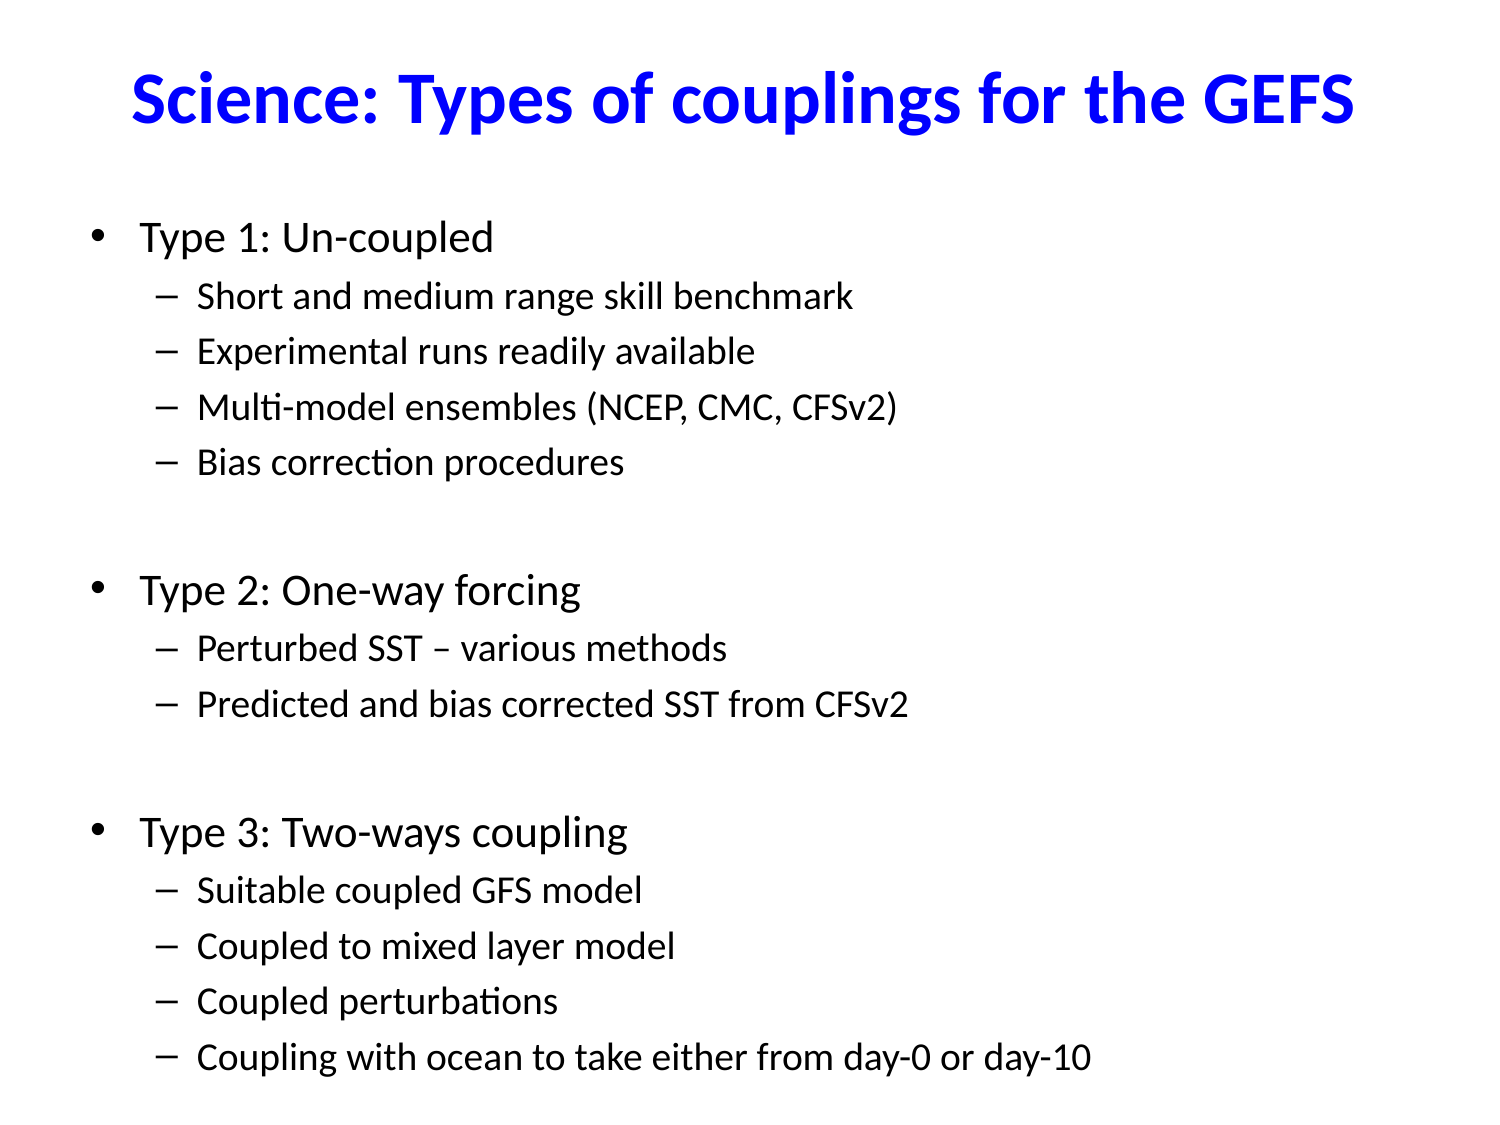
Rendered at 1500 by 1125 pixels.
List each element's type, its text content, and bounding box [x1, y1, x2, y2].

list Type 1: Un-coupled Short and medium range skill benchmark Experimental runs readily available Multi-model ensembles (NCEP, CMC, CFSv2) Bias correction procedures Type 2: One-way forcing Perturbed SST – various methods Predicted and bias corrected SST from CFSv2 Type 3: Two-ways coupling Suitable coupled GFS model Coupled to mixed layer model Coupled perturbations Coupling with ocean to take either from day-0 or day-10 [75, 200, 1450, 1098]
title Science: Types of couplings for the GEFS [24, 12, 1463, 175]
